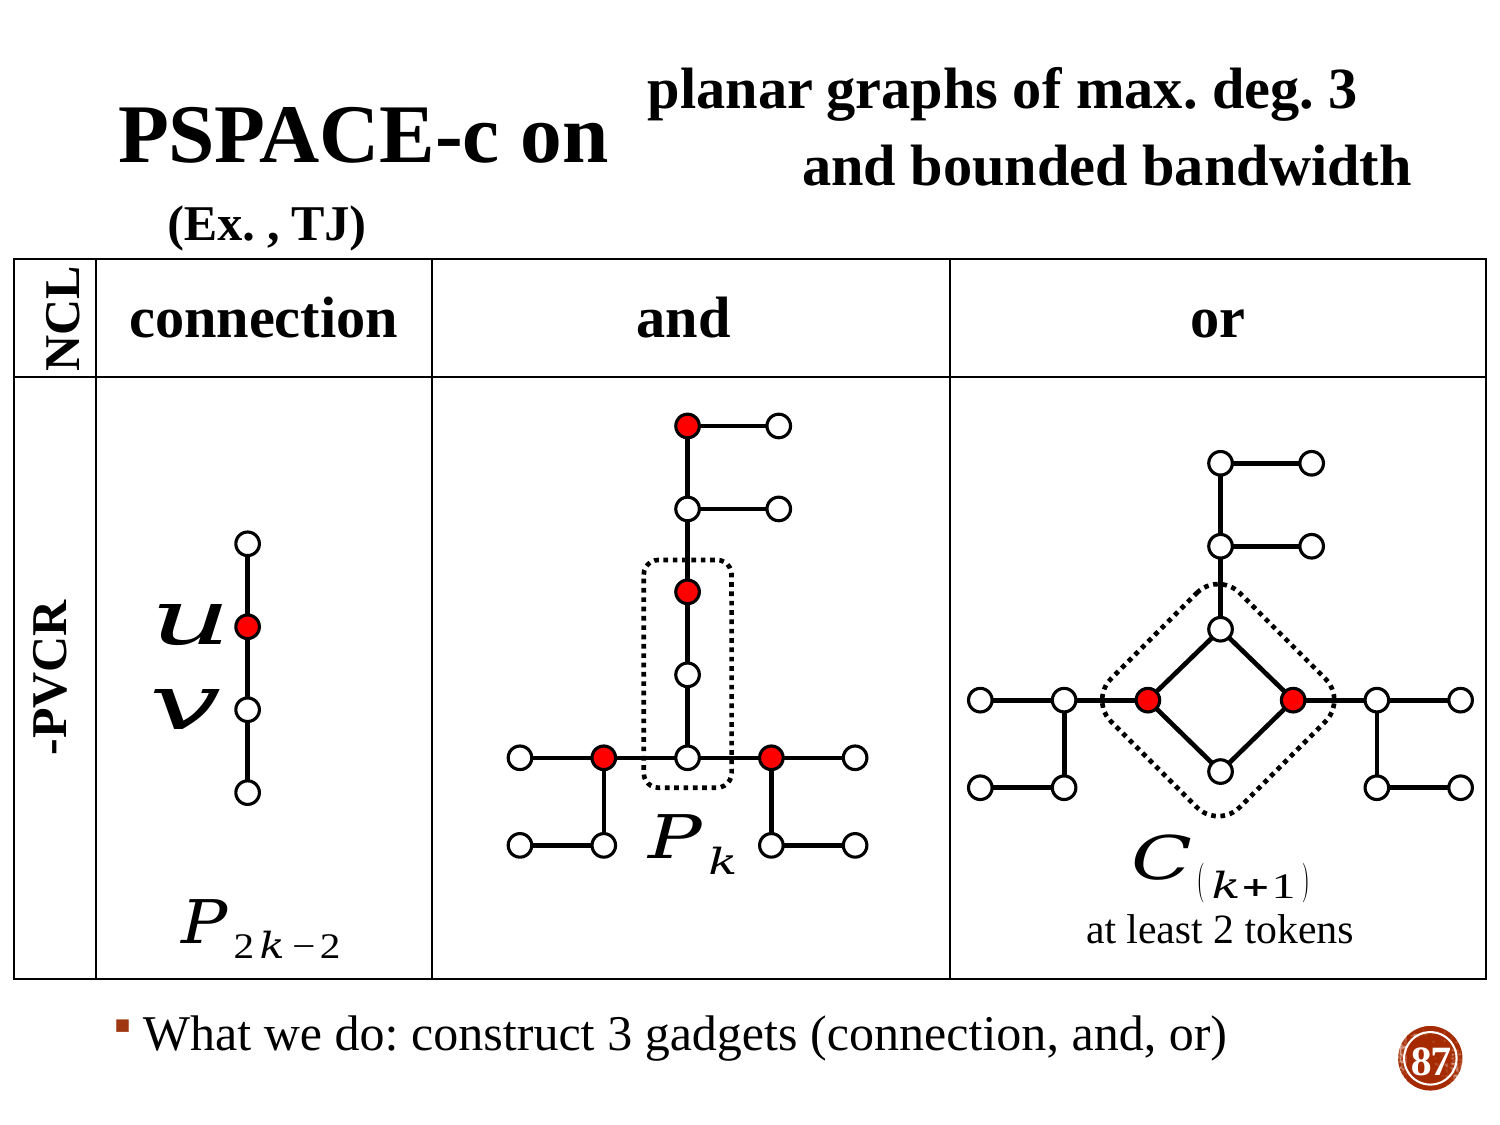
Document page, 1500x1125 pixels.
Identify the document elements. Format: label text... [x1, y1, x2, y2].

text_box [758, 744, 784, 771]
text_box [1299, 450, 1325, 477]
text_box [1231, 710, 1283, 761]
title PSPACE-c on [103, 59, 1416, 211]
text_box [1364, 687, 1390, 713]
text_box [1051, 687, 1077, 713]
text_box [967, 774, 993, 801]
text_box [234, 780, 261, 806]
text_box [1158, 710, 1210, 761]
text_box NCL [22, 251, 97, 387]
text_box [674, 496, 701, 522]
text_box [1207, 450, 1234, 476]
text_box [842, 744, 868, 771]
text_box [591, 744, 617, 771]
text_box [766, 413, 792, 439]
list What we do: construct 3 gadgets (connection, and, or) [97, 999, 1392, 1081]
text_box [632, 46, 1429, 203]
text_box [234, 614, 261, 640]
text_box [1448, 774, 1474, 801]
text_box [842, 832, 868, 859]
text_box [1448, 687, 1474, 713]
slide_number 87 [1391, 1028, 1471, 1089]
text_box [1158, 640, 1210, 690]
text_box [1051, 775, 1077, 801]
text_box [507, 832, 533, 859]
text_box [1207, 533, 1234, 559]
text_box [507, 744, 533, 771]
text_box [591, 832, 617, 859]
text_box [234, 530, 261, 557]
text_box [1101, 583, 1336, 818]
text_box [642, 558, 733, 789]
text_box [674, 413, 701, 439]
text_box [1364, 775, 1390, 801]
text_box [1231, 640, 1283, 690]
text_box [766, 496, 792, 522]
text_box at least 2 tokens [1071, 894, 1369, 960]
text_box [758, 832, 784, 859]
text_box [967, 687, 993, 713]
text_box [234, 697, 261, 723]
text_box [1299, 533, 1325, 560]
